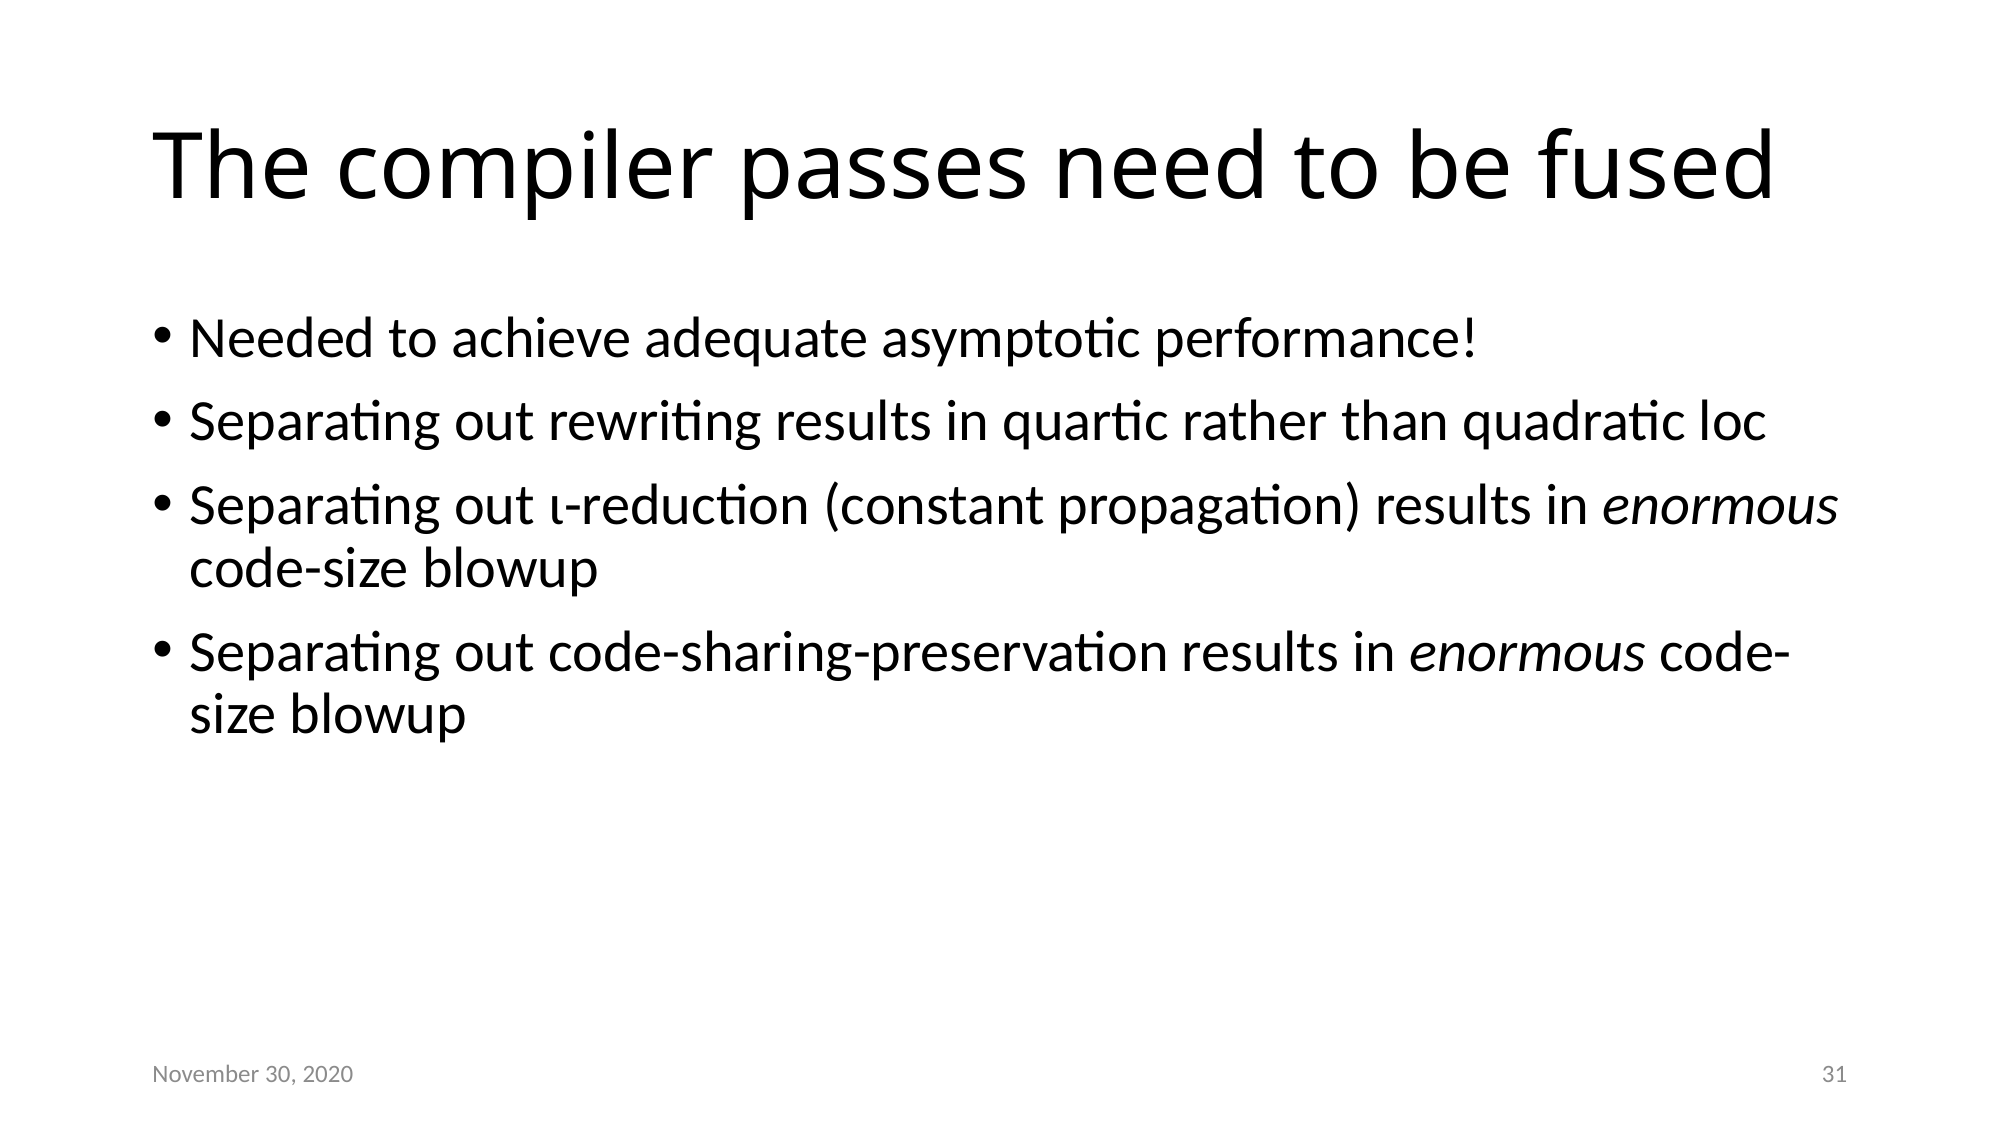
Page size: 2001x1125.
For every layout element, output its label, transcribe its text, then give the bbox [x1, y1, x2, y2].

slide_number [137, 1042, 588, 1103]
list Needed to achieve adequate asymptotic performance! Separating out rewriting results in quartic rather than quadratic loc Separating out ι-reduction (constant propagation) results in enormous code-size blowup Separating out code-sharing-preservation results in enormous code-size blowup [137, 299, 1863, 1014]
title The compiler passes need to be fused [137, 59, 1863, 278]
slide_number 31 [1412, 1042, 1863, 1103]
